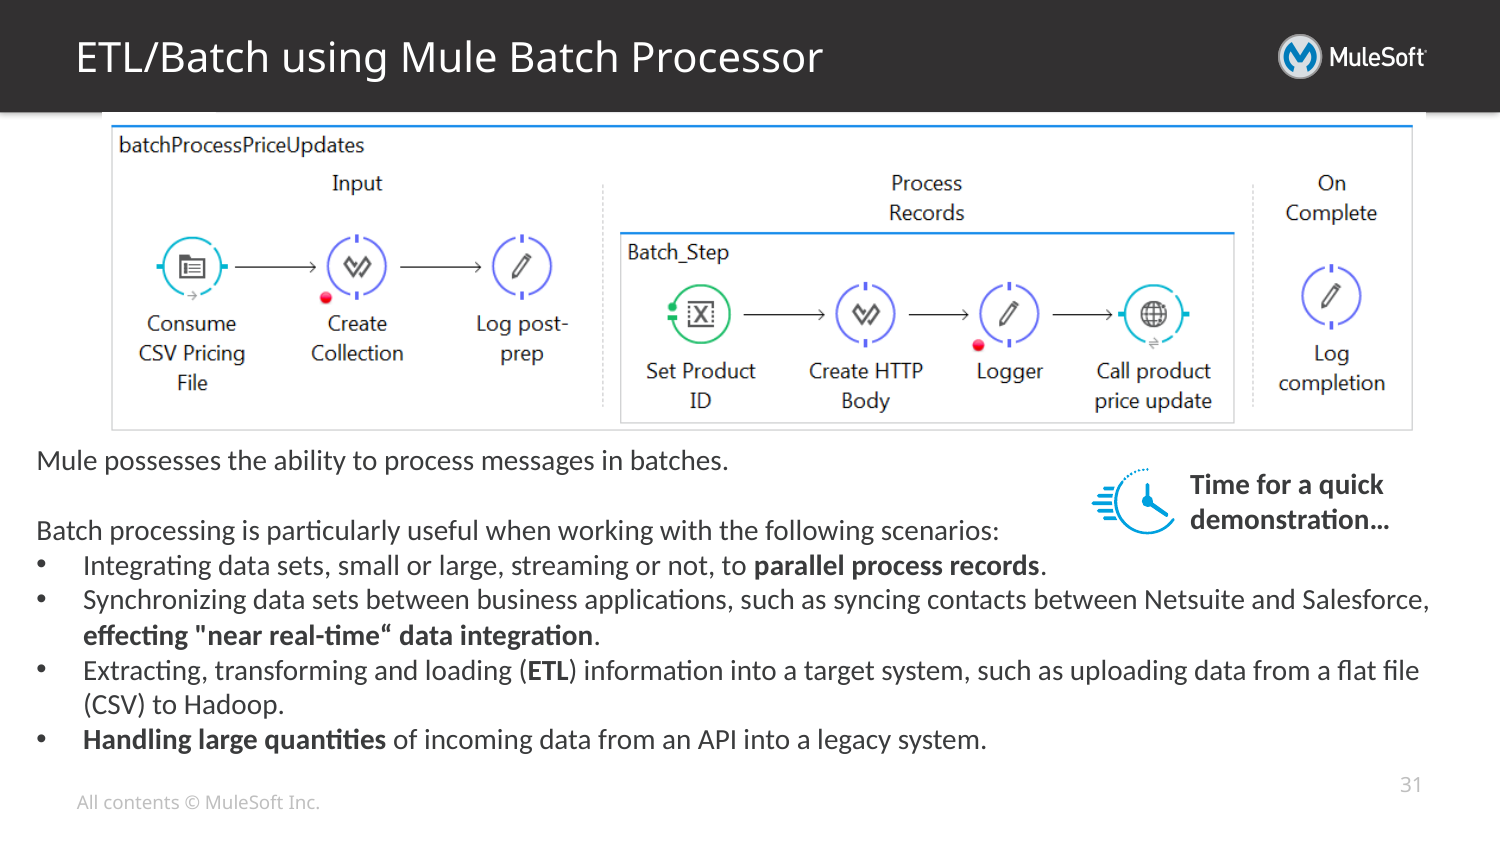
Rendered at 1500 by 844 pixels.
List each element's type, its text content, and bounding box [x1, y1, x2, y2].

text_box Mule possesses the ability to process messages in batches. Batch processing is particularly useful when working with the following scenarios: Integrating data sets, small or large, streaming or not, to parallel process records. Synchronizing data sets between business applications, such as syncing contacts between Netsuite and Salesforce, effecting "near real-time“ data integration. Extracting, transforming and loading (ETL) information into a target system, such as uploading data from a flat file (CSV) to Hadoop. Handling large quantities of incoming data from an API into a legacy system. [21, 433, 1447, 763]
text_box [1096, 472, 1175, 535]
title ETL/Batch using Mule Batch Processor [75, 0, 951, 111]
picture [102, 111, 1426, 445]
text_box Time for a quick demonstration… [1175, 458, 1483, 543]
picture [1278, 34, 1427, 79]
slide_number 31 [1339, 763, 1424, 809]
text_box [1091, 501, 1113, 506]
